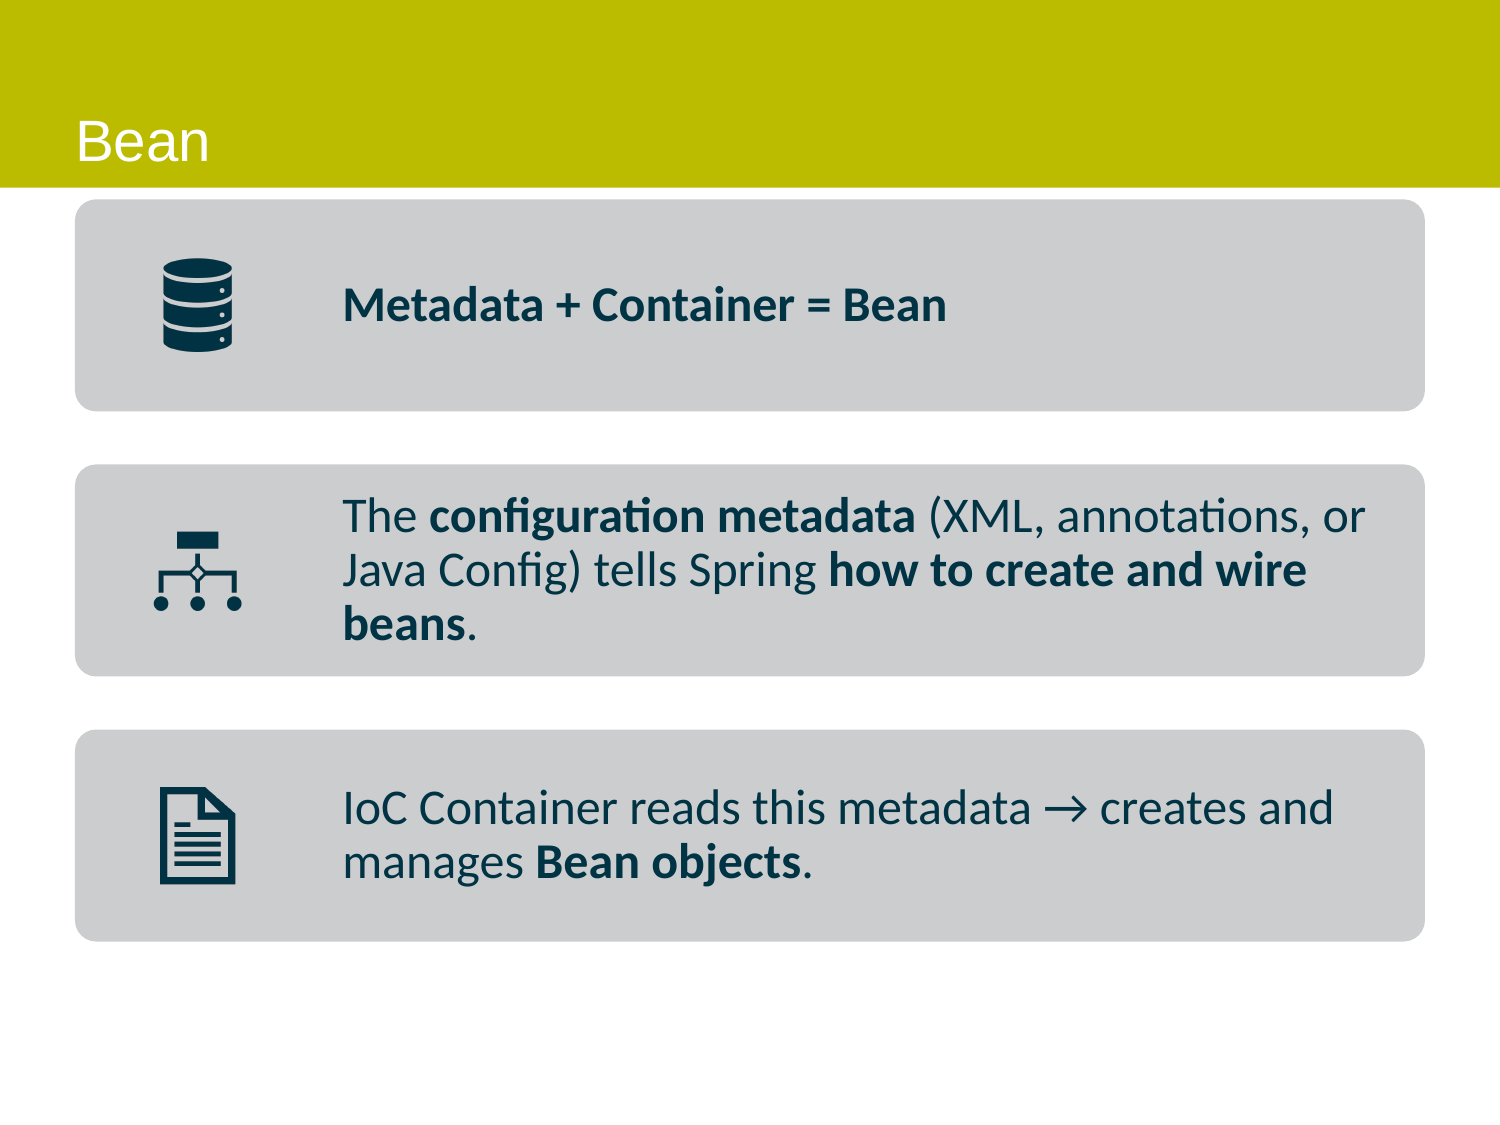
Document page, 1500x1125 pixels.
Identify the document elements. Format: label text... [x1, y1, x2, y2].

title Bean [75, 30, 1425, 173]
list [74, 198, 1426, 942]
